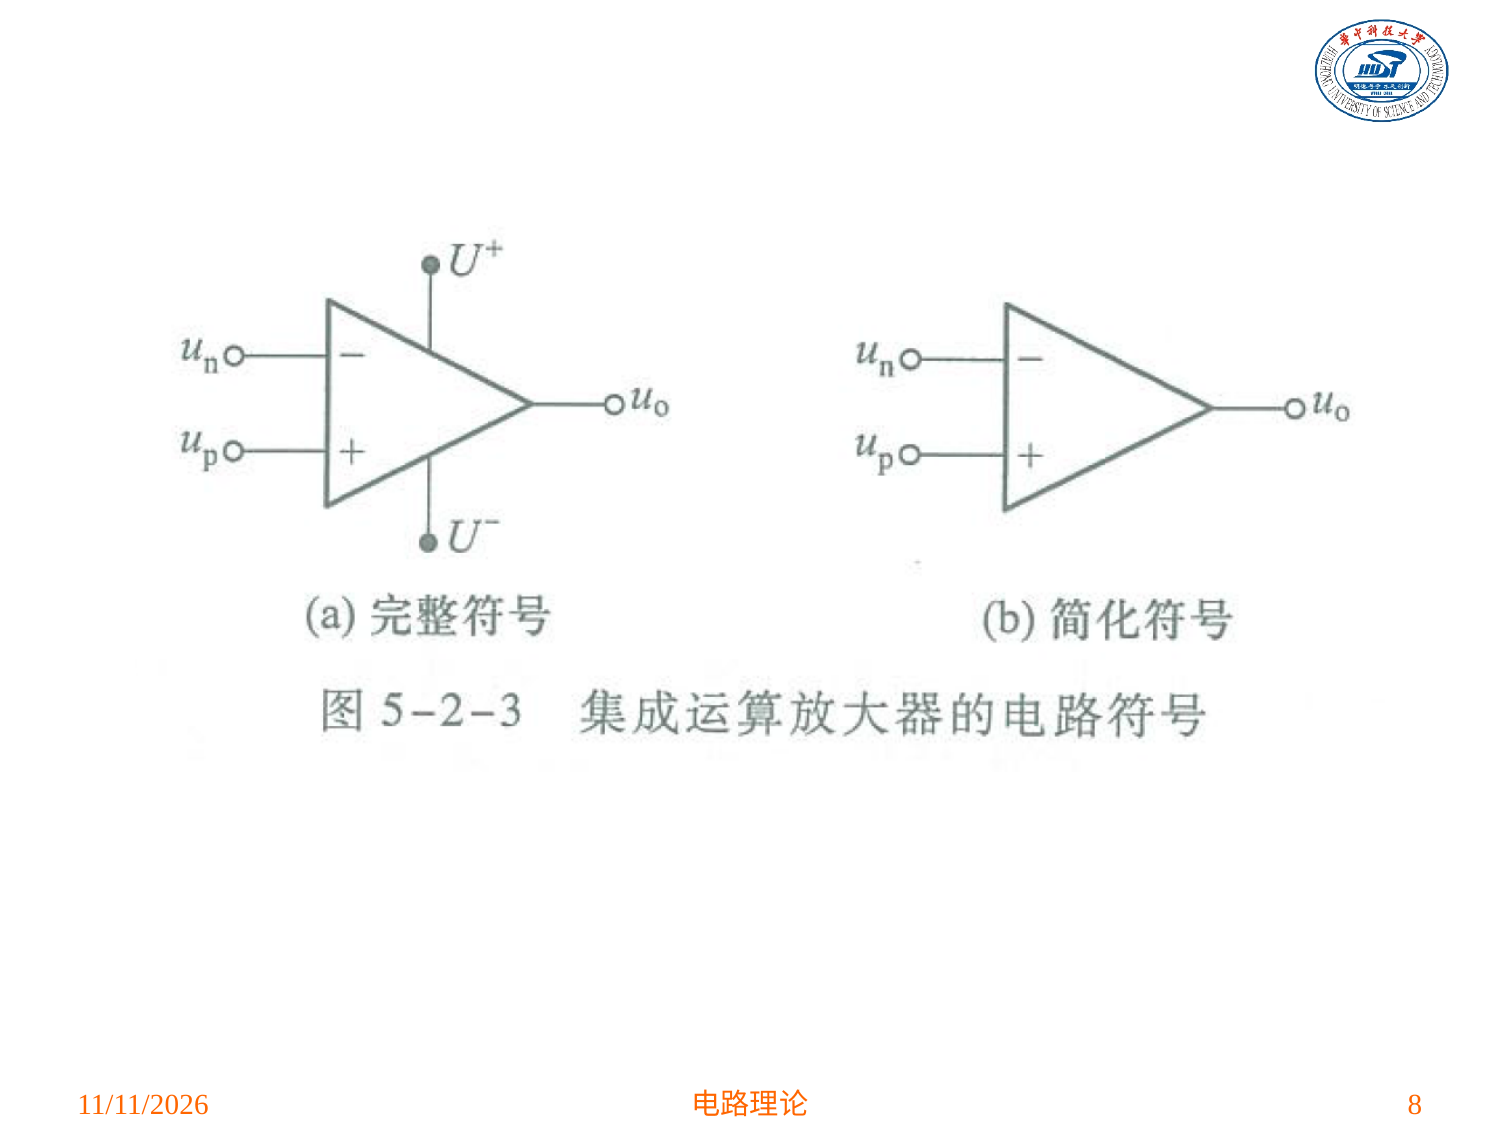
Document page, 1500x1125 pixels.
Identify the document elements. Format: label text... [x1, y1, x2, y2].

picture [1305, 13, 1459, 125]
footer 电路理论 [512, 1078, 988, 1125]
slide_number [62, 1078, 375, 1125]
slide_number 8 [1125, 1078, 1438, 1125]
picture [135, 149, 1385, 772]
